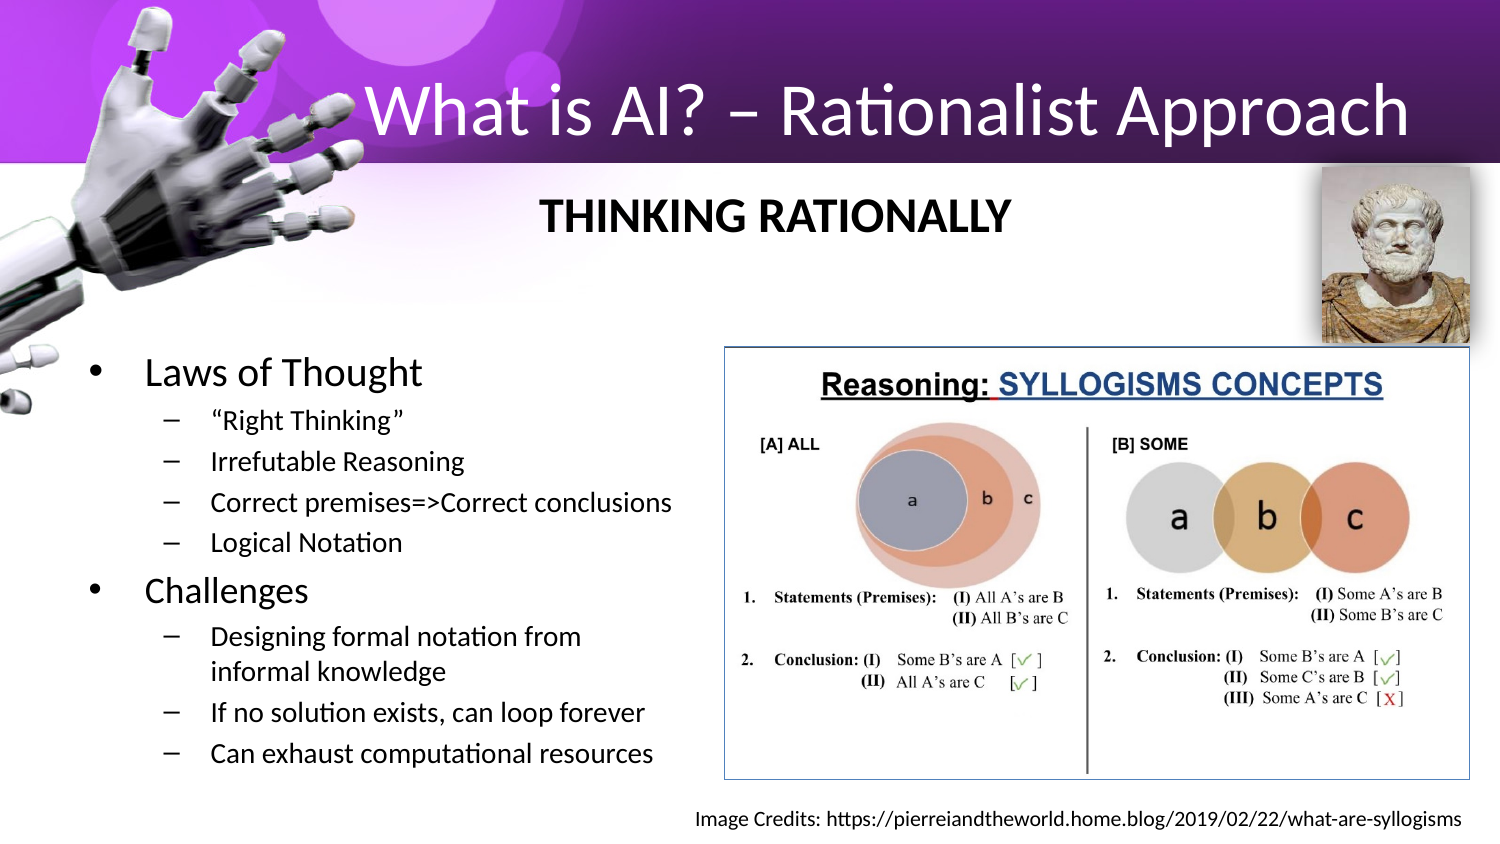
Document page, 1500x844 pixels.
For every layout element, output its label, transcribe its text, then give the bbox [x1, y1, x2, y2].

text_box THINKING RATIONALLY [524, 174, 1051, 310]
picture [0, 0, 1500, 844]
title What is AI? – Rationalist Approach [349, 46, 1477, 166]
list Laws of Thought “Right Thinking” Irrefutable Reasoning Correct premises=>Correct conclusions Logical Notation Challenges Designing formal notation from informal knowledge If no solution exists, can loop forever Can exhaust computational resources [73, 337, 700, 789]
text_box Image Credits: https://pierreiandtheworld.home.blog/2019/02/22/what-are-syllogisms [680, 797, 1500, 839]
